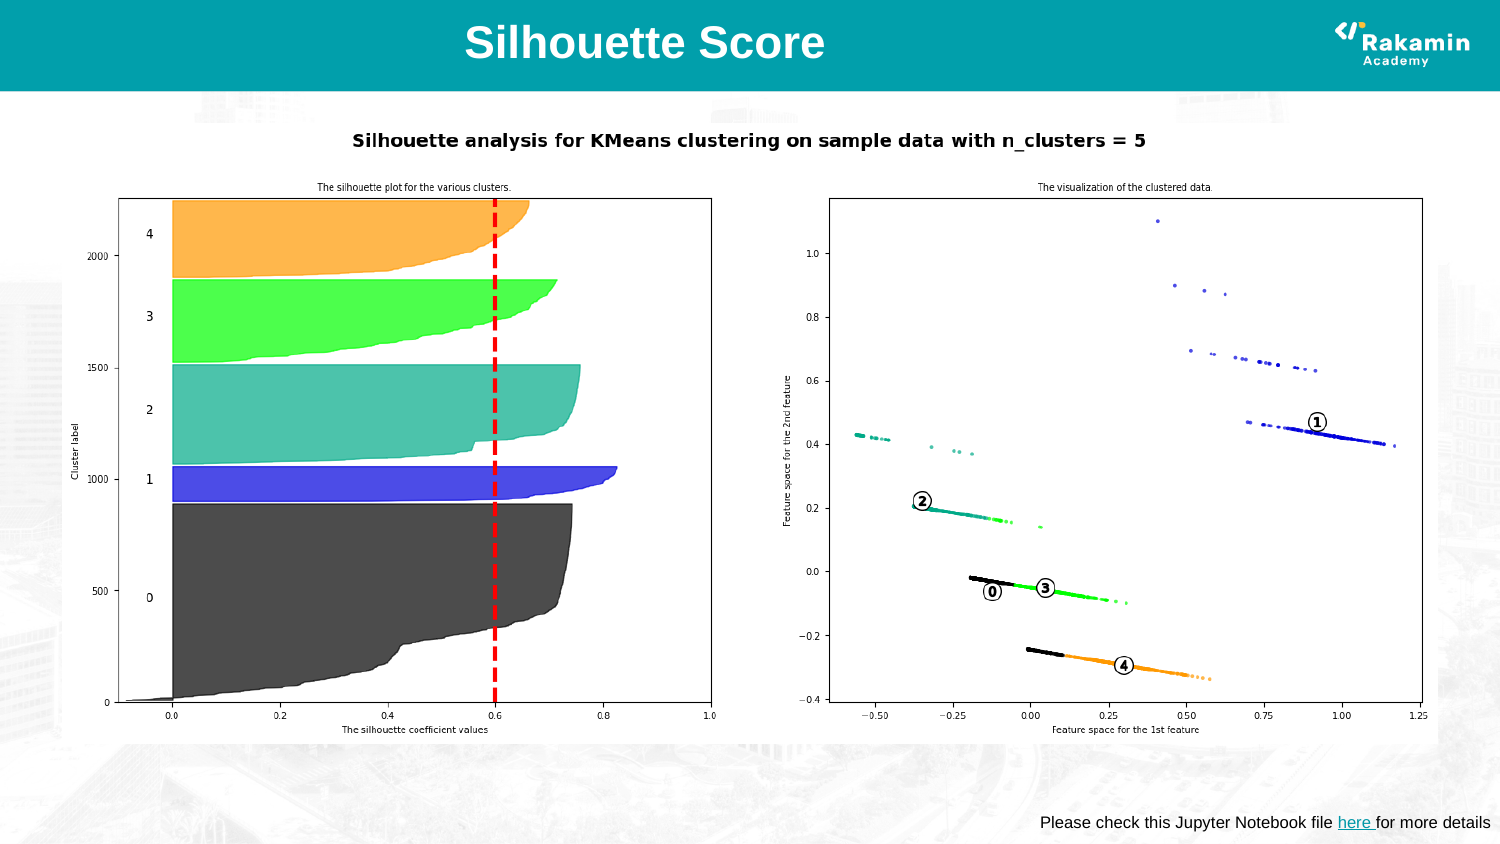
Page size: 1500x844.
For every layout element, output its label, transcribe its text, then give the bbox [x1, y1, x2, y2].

picture [0, 0, 1500, 844]
text_box Please check this Jupyter Notebook file here for more details [770, 801, 1500, 842]
title Silhouette Score [0, 0, 1291, 92]
